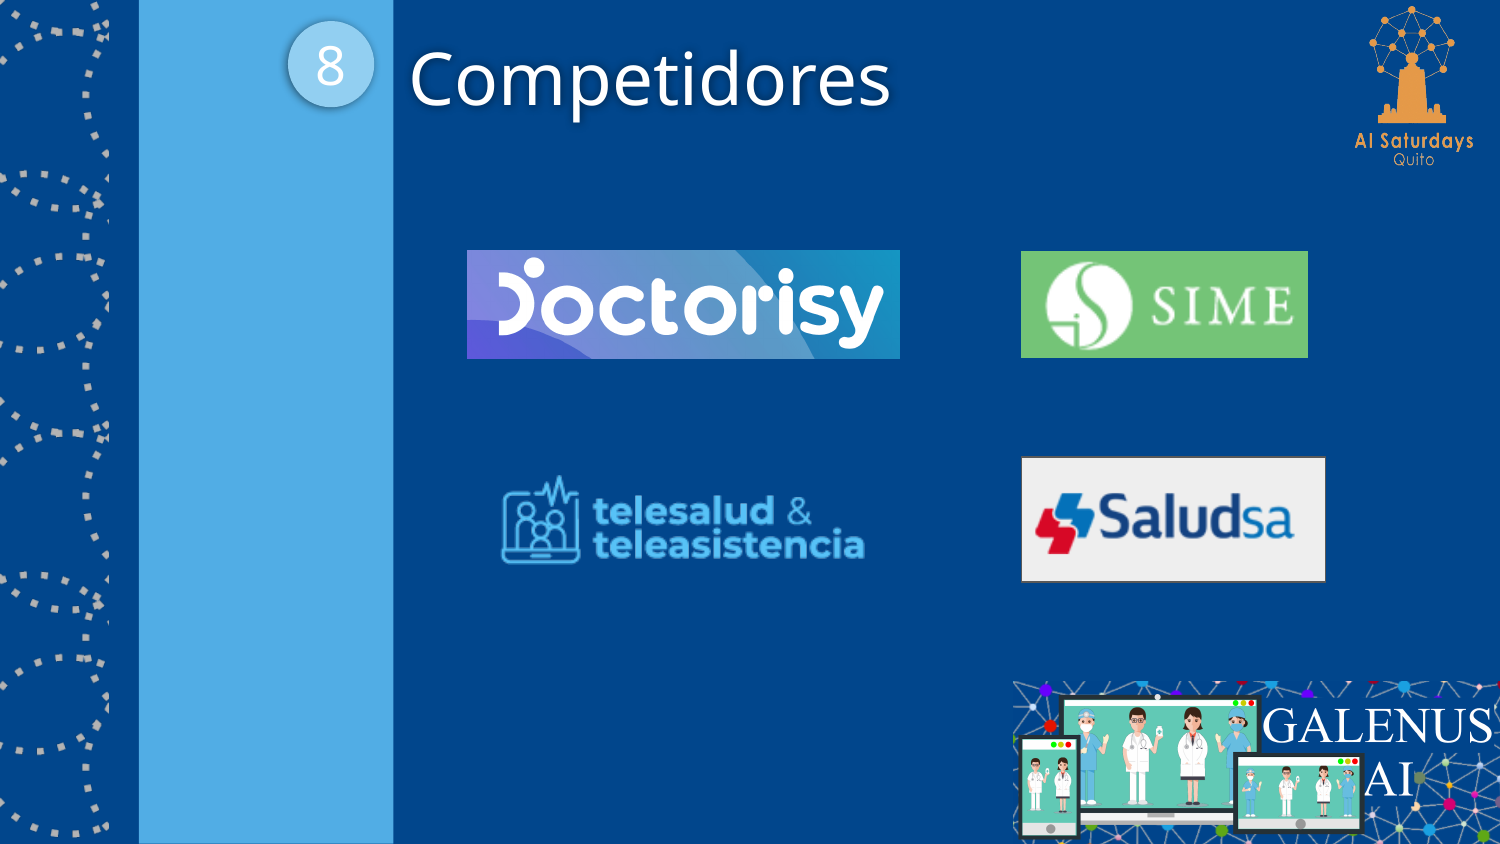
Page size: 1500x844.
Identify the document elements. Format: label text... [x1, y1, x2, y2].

text_box [138, 0, 394, 844]
text_box 8 [287, 21, 375, 108]
picture [1028, 457, 1300, 565]
picture [1013, 681, 1500, 844]
title Competidores [393, 17, 908, 112]
picture [499, 474, 868, 566]
picture [1020, 251, 1308, 359]
picture [466, 250, 901, 360]
picture [0, 0, 110, 844]
picture [1325, 0, 1500, 175]
text_box [1021, 457, 1326, 583]
